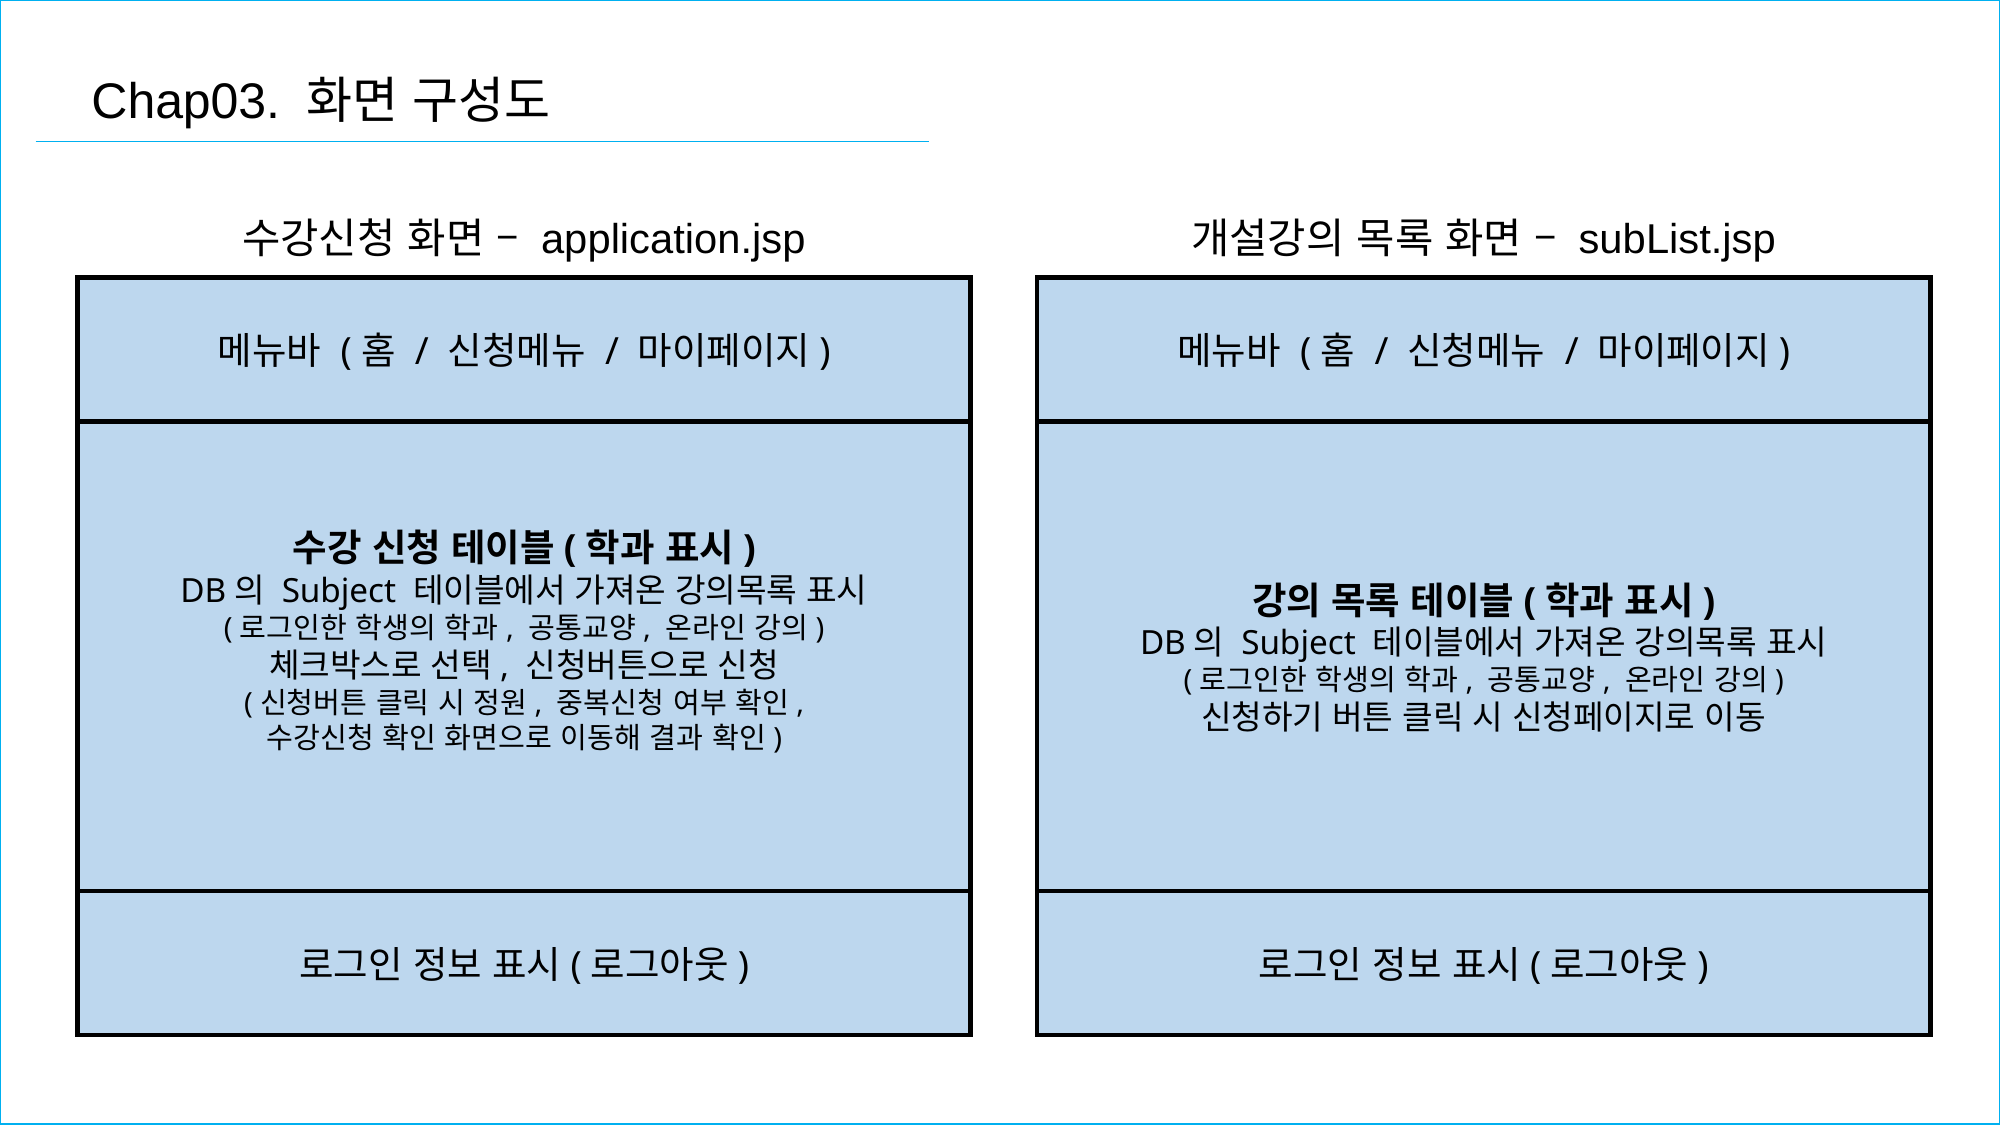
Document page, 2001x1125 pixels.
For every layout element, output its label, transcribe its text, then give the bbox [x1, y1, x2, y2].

text_box [0, 0, 2000, 1125]
text_box Chap03. 화면 구성도 [76, 60, 566, 136]
text_box 메뉴바 (홈 / 신청메뉴 / 마이페이지) [76, 277, 972, 421]
text_box 메뉴바 (홈 / 신청메뉴 / 마이페이지) [1036, 277, 1931, 421]
text_box 로그인 정보 표시(로그아웃) [1036, 890, 1931, 1036]
text_box 수강 신청 테이블(학과 표시) DB의 Subject 테이블에서 가져온 강의목록 표시 (로그인한 학생의 학과, 공통교양, 온라인 강의) 체크박스로 선택, 신청버튼으로 신청 (신청버튼 클릭 시 정원, 중복신청 여부 확인, 수강신청 확인 화면으로 이동해 결과 확인) [76, 421, 972, 890]
text_box 개설강의 목록 화면 – subList.jsp [1176, 179, 1792, 270]
text_box 수강신청 화면 – application.jsp [227, 179, 821, 270]
text_box 로그인 정보 표시(로그아웃) [76, 890, 972, 1036]
text_box 강의 목록 테이블(학과 표시) DB의 Subject 테이블에서 가져온 강의목록 표시 (로그인한 학생의 학과, 공통교양, 온라인 강의) 신청하기 버튼 클릭 시 신청페이지로 이동 [1036, 421, 1931, 890]
